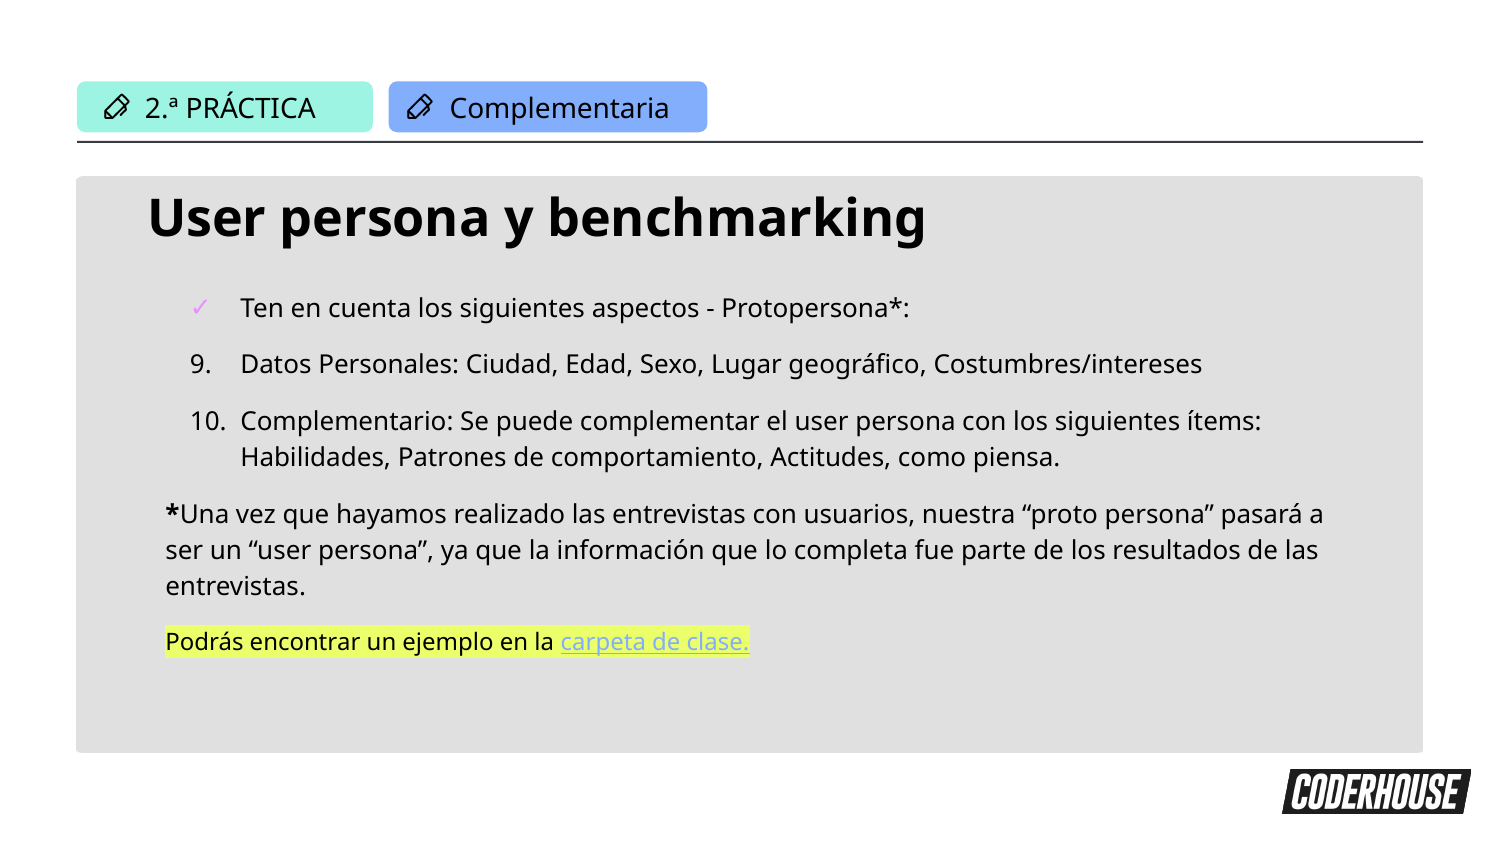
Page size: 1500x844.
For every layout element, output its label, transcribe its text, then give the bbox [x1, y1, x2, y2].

picture [1281, 769, 1471, 814]
picture [76, 176, 1424, 754]
text_box 2.ª PRÁCTICA [76, 81, 373, 133]
picture [403, 90, 436, 123]
picture [100, 90, 133, 123]
text_box Complementaria [388, 81, 708, 133]
